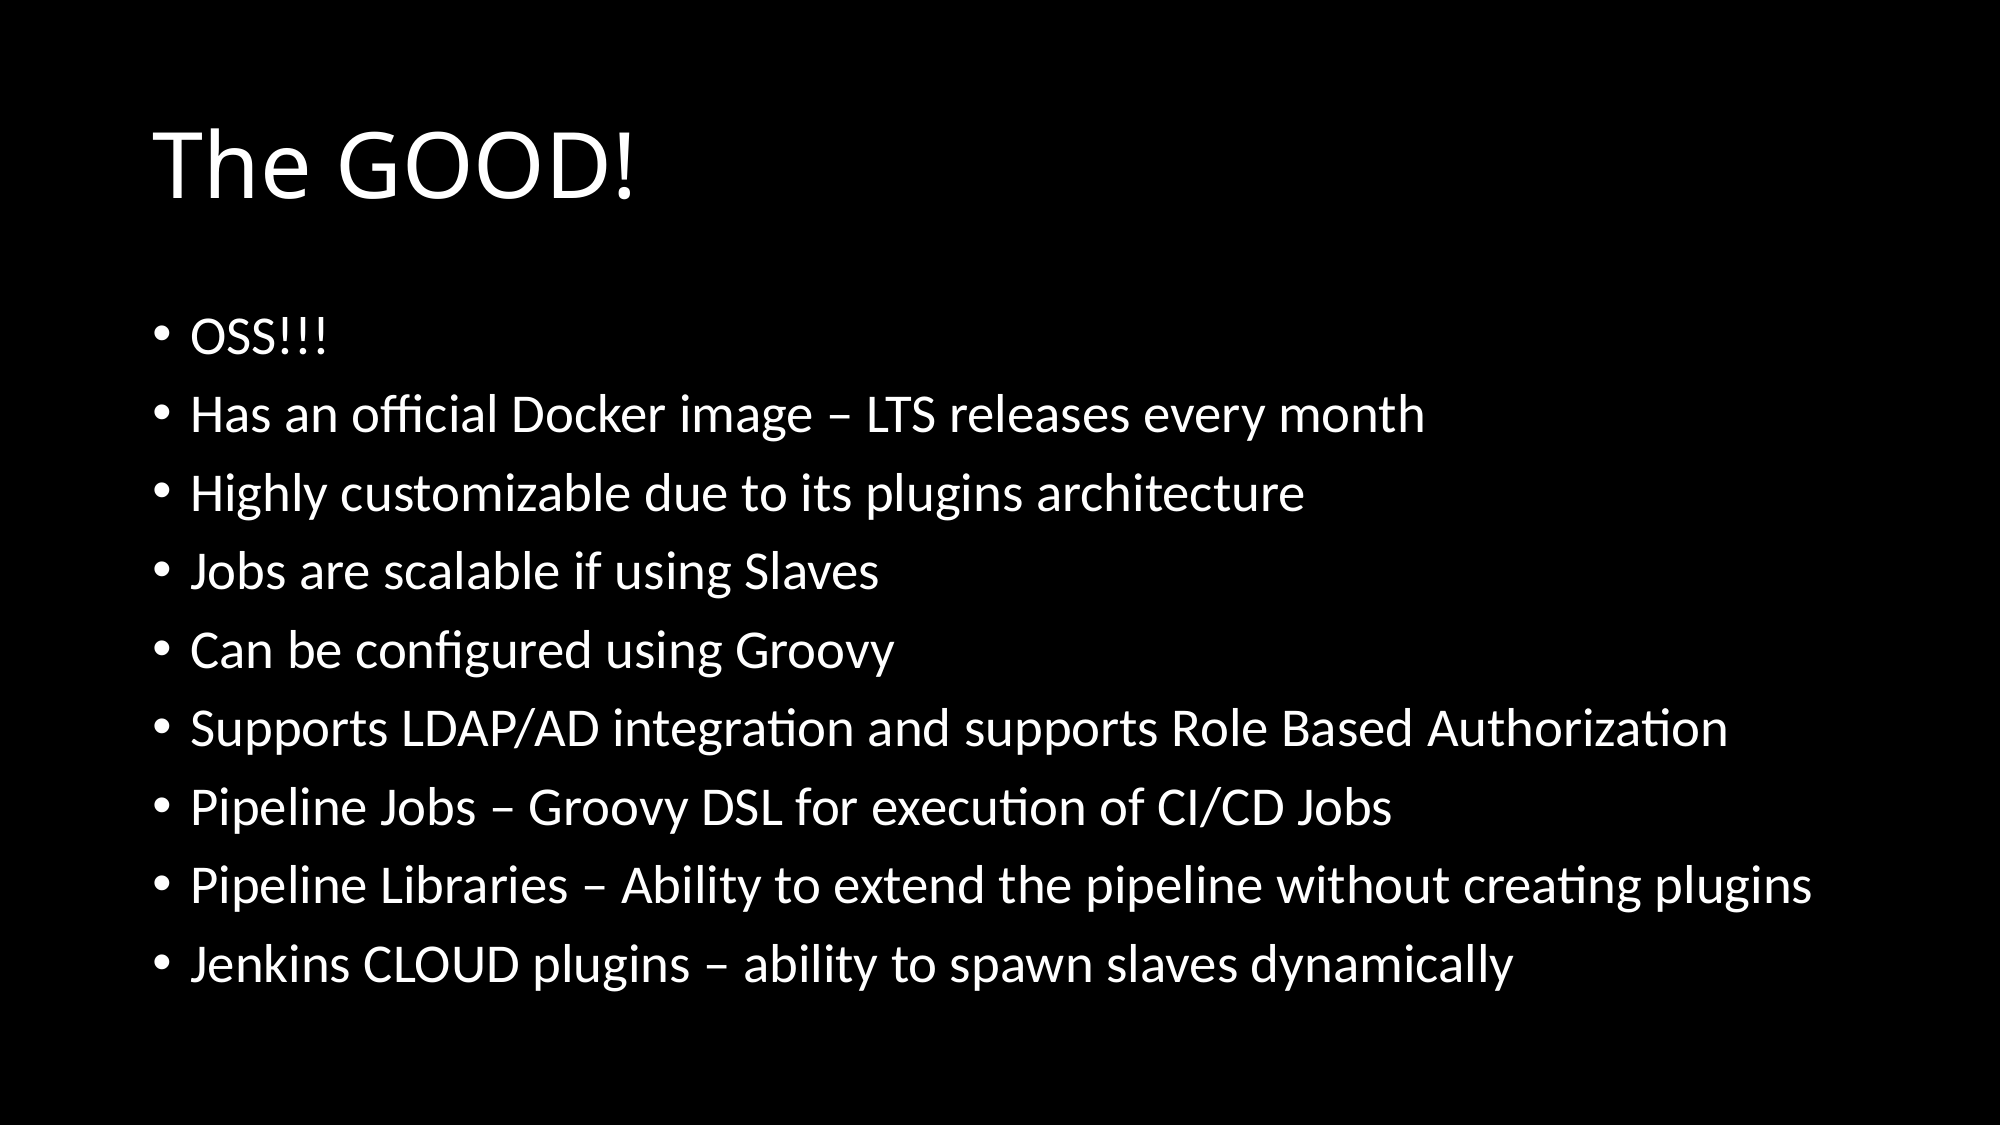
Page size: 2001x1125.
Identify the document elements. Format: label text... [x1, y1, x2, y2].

list OSS!!! Has an official Docker image – LTS releases every month Highly customizable due to its plugins architecture Jobs are scalable if using Slaves Can be configured using Groovy Supports LDAP/AD integration and supports Role Based Authorization Pipeline Jobs – Groovy DSL for execution of CI/CD Jobs Pipeline Libraries – Ability to extend the pipeline without creating plugins Jenkins CLOUD plugins – ability to spawn slaves dynamically [137, 299, 1863, 1014]
title The GOOD! [137, 59, 1863, 278]
